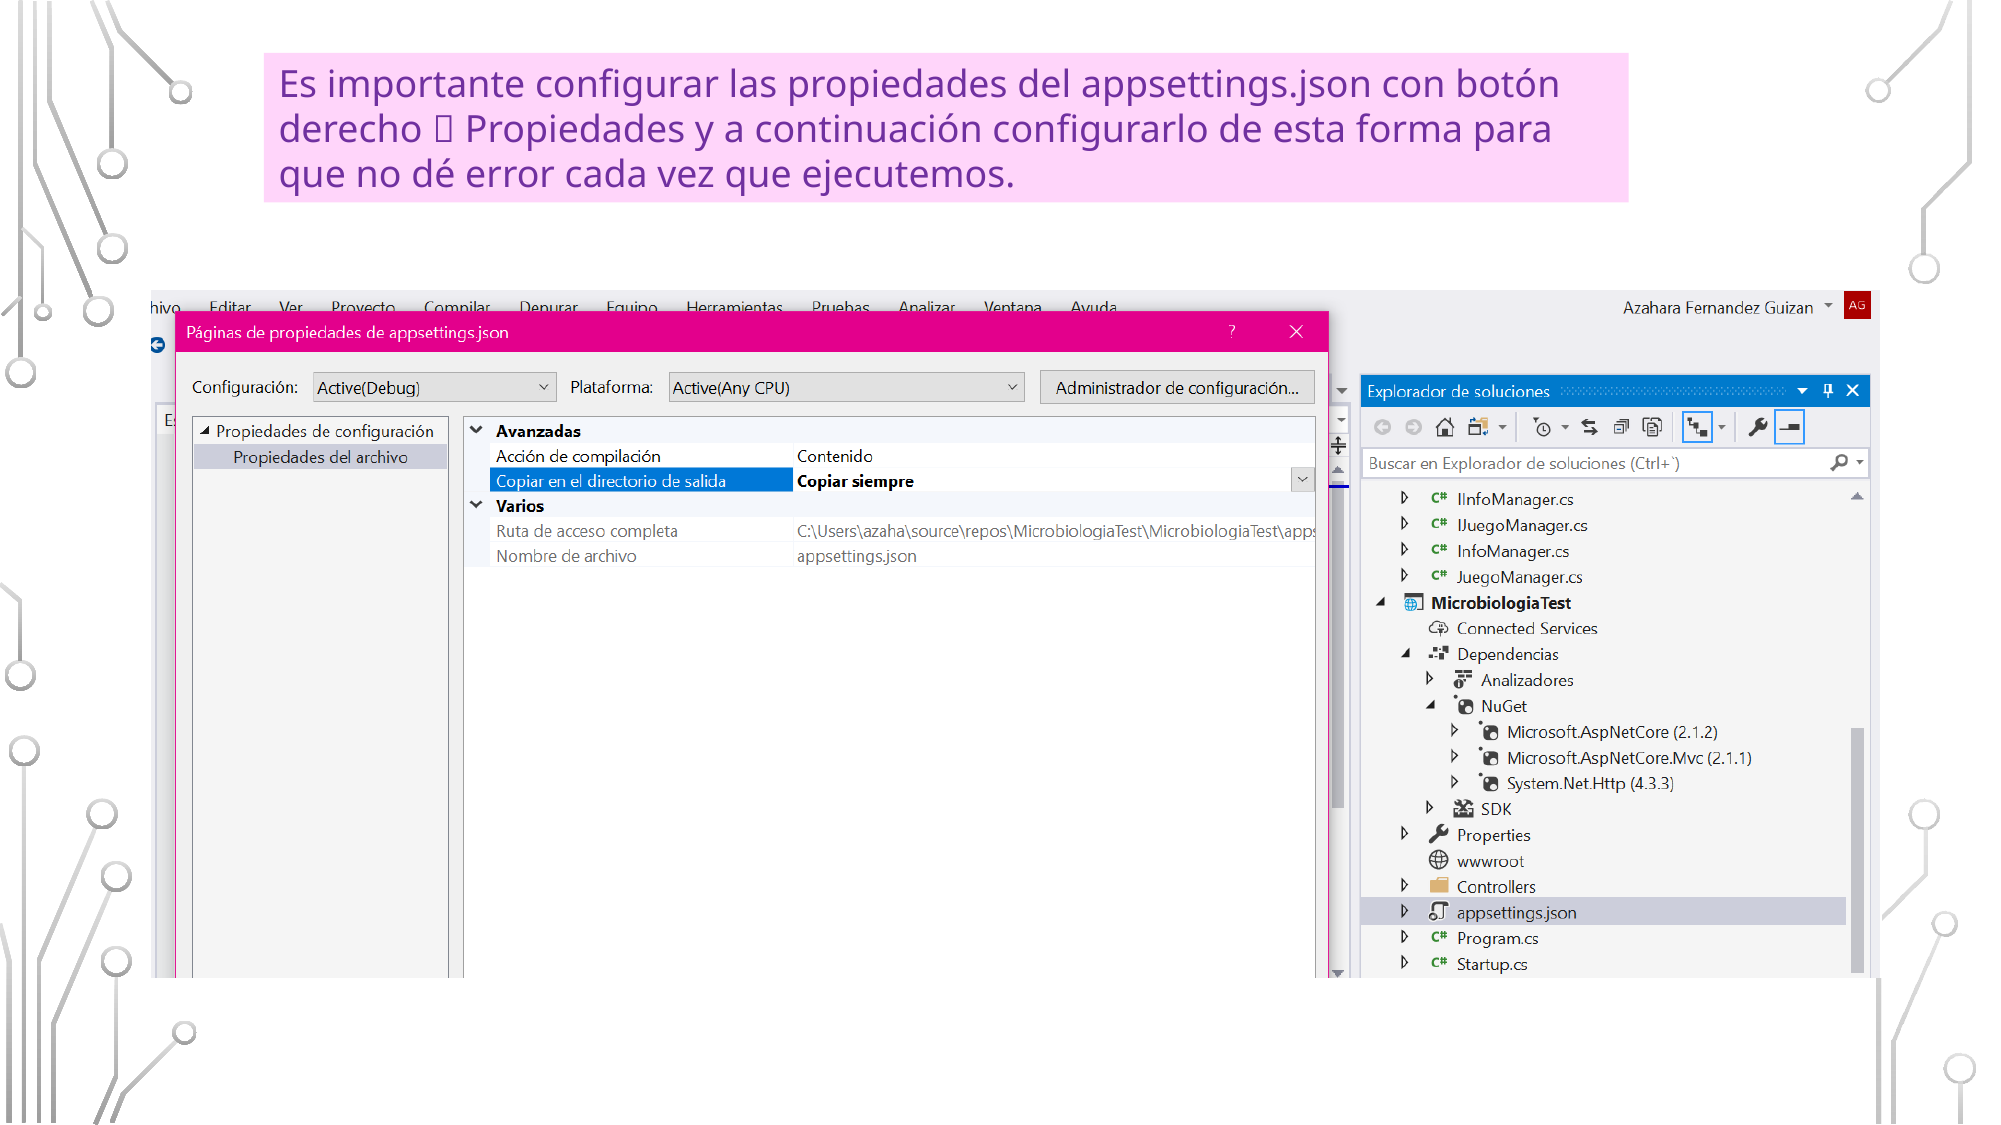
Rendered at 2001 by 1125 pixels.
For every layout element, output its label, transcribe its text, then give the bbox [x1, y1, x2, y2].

picture [151, 290, 1883, 978]
text_box Es importante configurar las propiedades del appsettings.json con botón derecho  Propiedades y a continuación configurarlo de esta forma para que no dé error cada vez que ejecutemos. [263, 52, 1629, 203]
